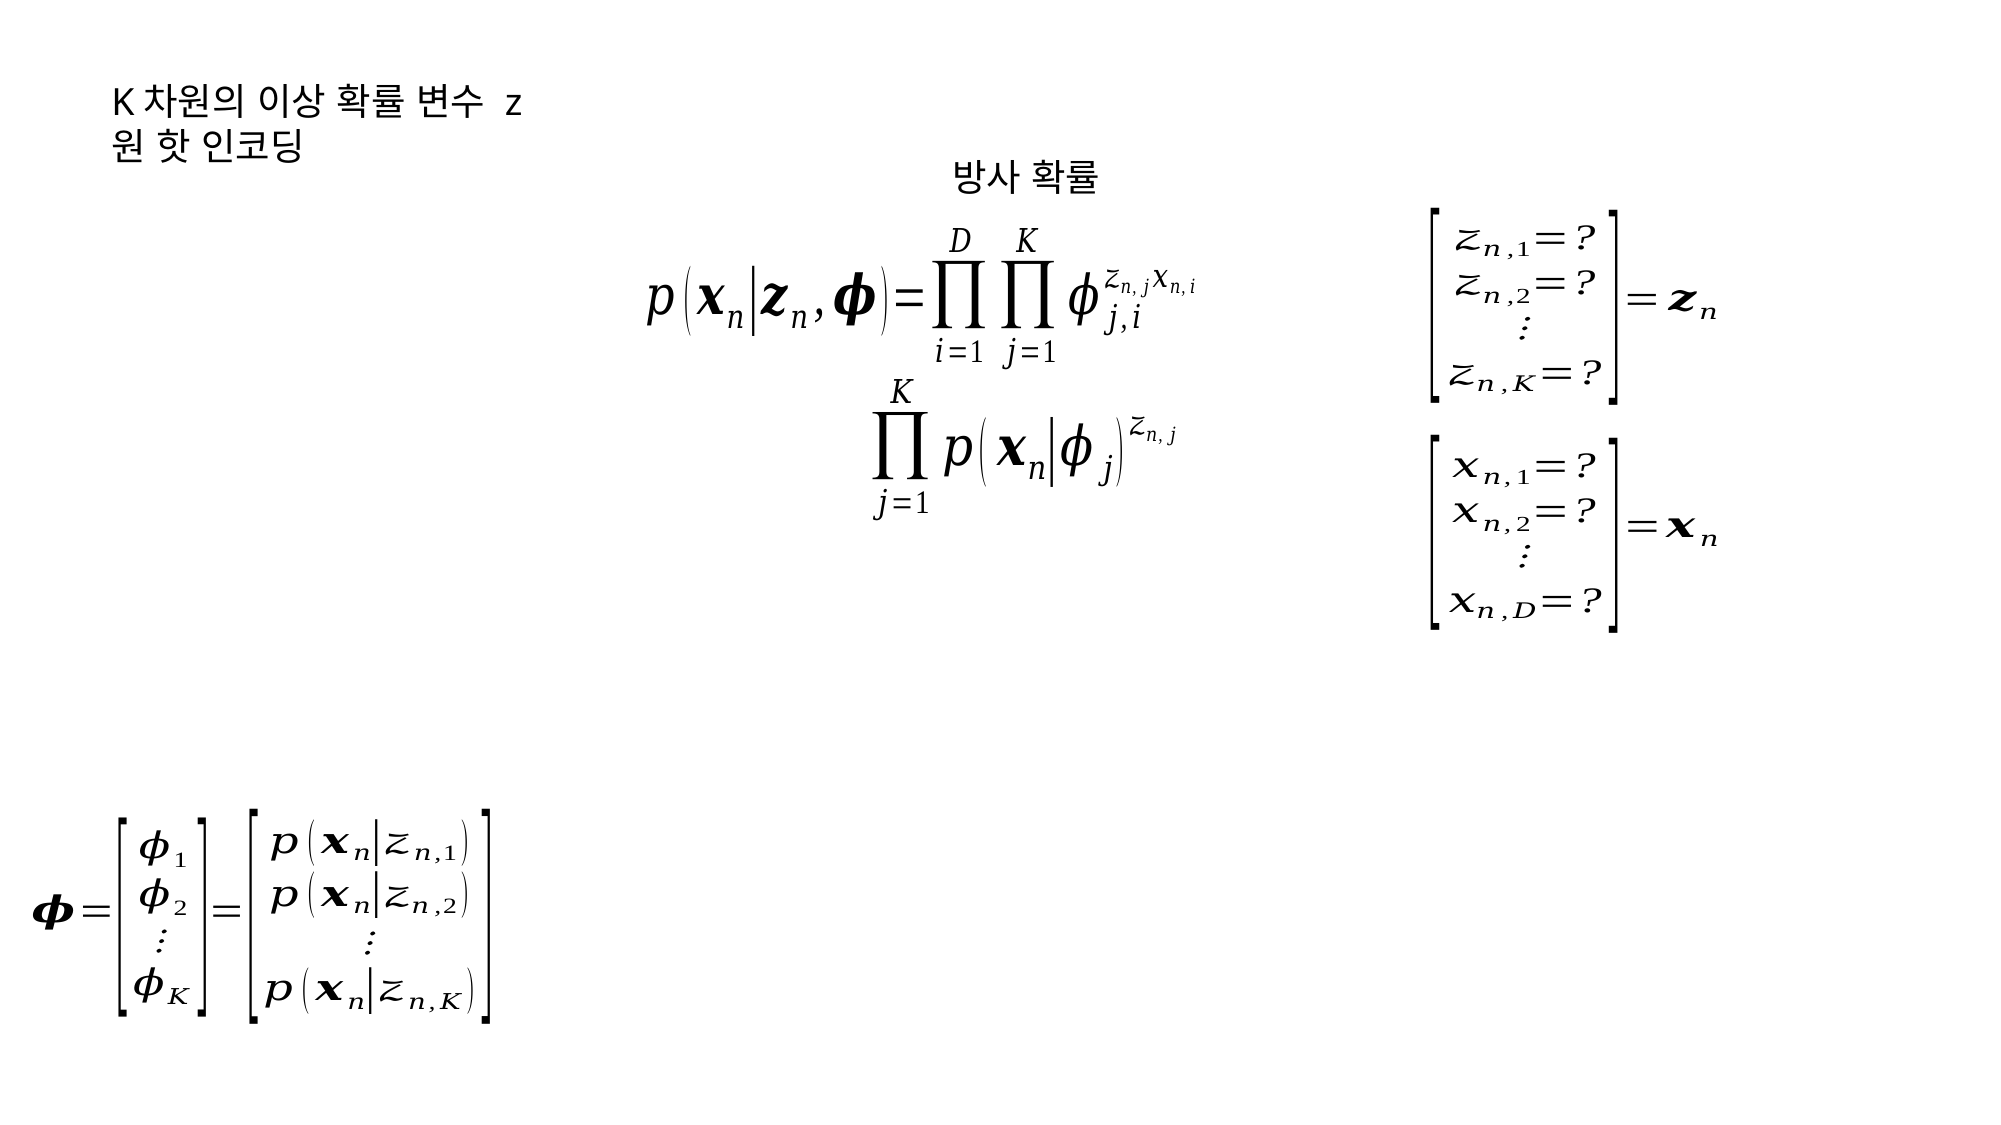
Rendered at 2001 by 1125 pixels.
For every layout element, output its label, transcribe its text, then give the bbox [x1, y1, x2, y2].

text_box K차원의 이상 확률 변수 z 원 핫 인코딩 [96, 70, 538, 176]
